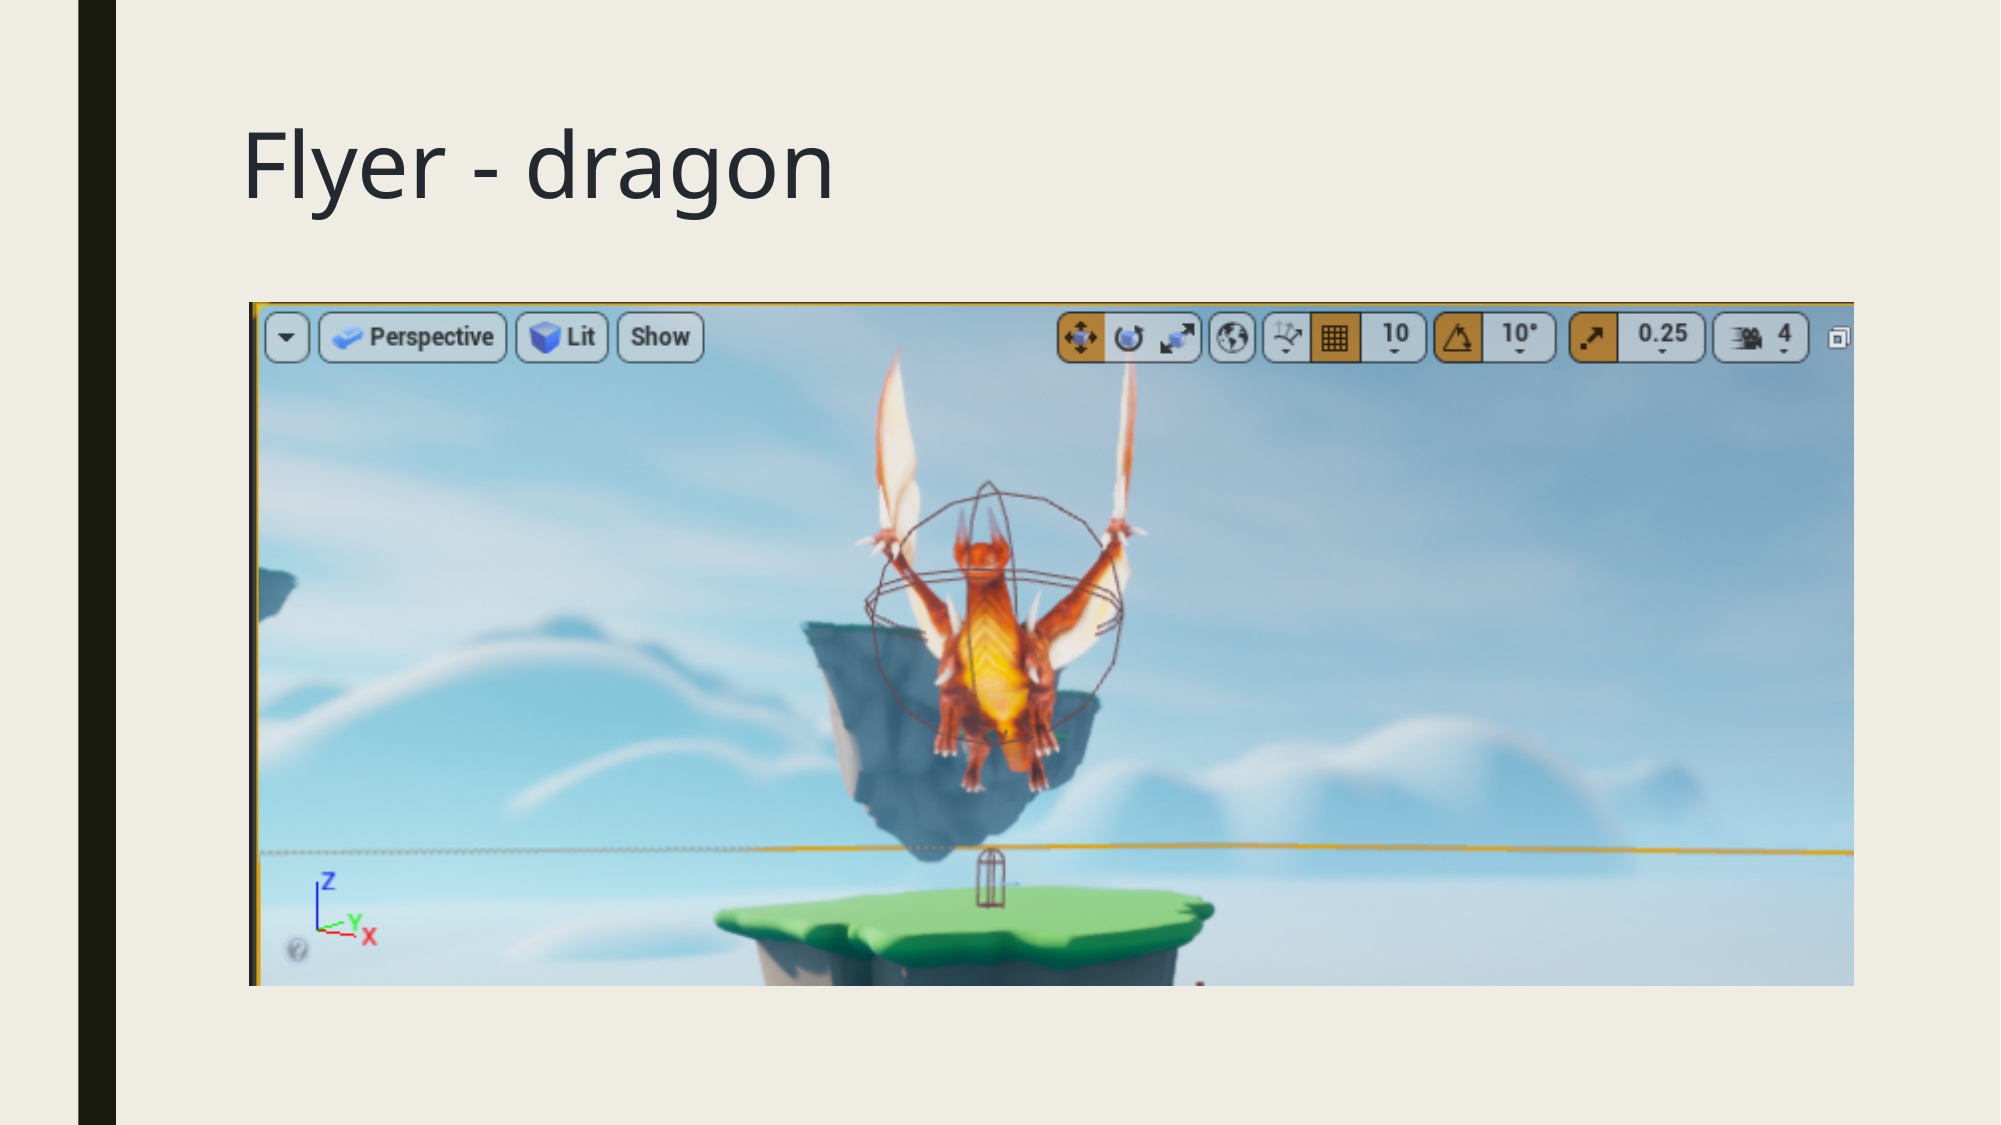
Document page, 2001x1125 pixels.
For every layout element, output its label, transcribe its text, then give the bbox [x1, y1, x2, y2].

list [249, 302, 1854, 986]
title Flyer - dragon [225, 112, 1800, 357]
